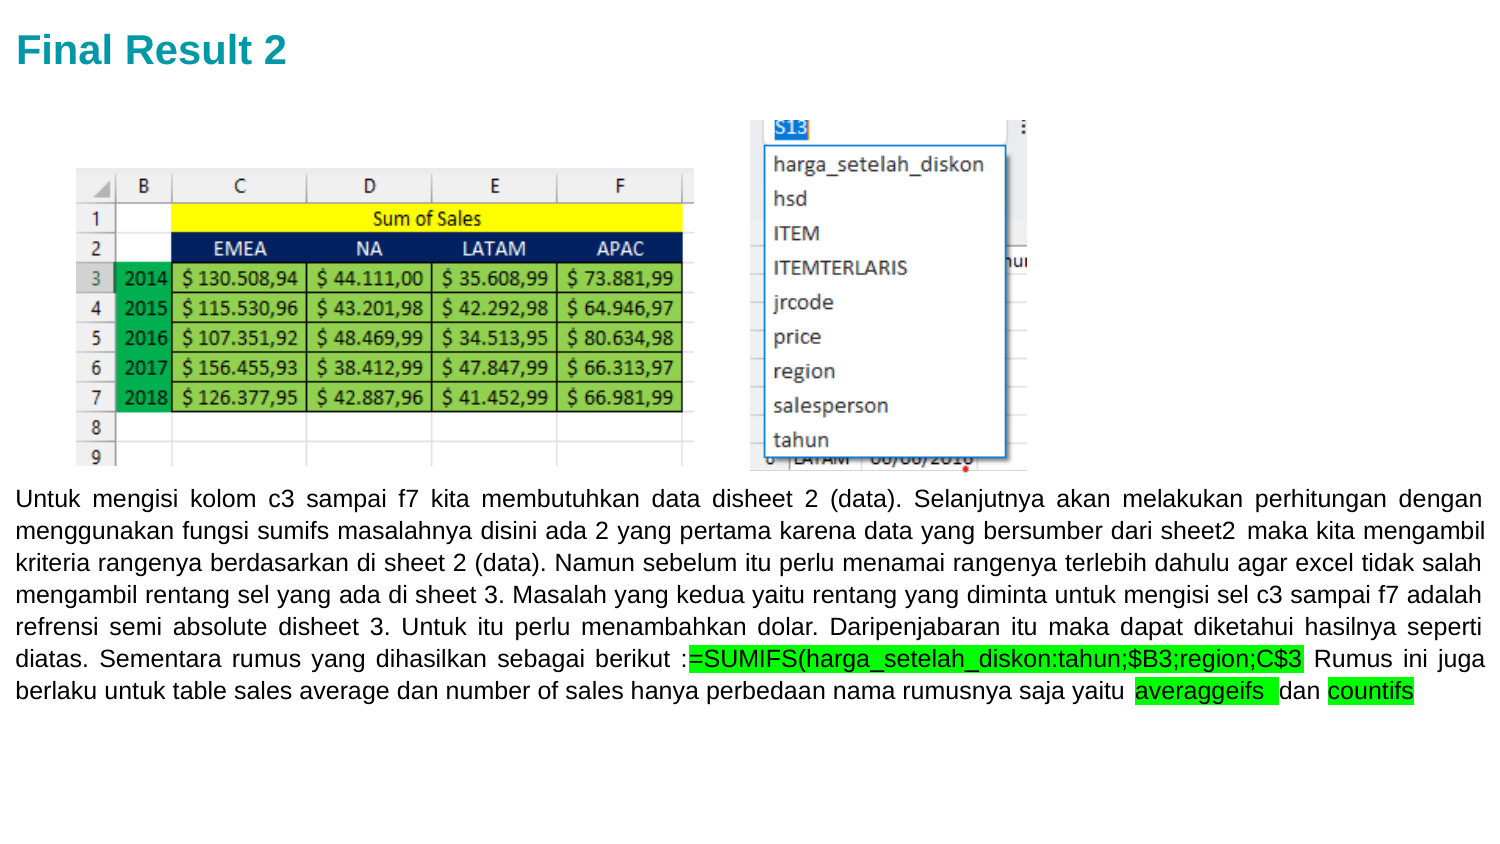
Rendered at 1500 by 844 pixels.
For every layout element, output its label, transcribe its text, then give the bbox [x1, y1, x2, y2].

picture [76, 168, 695, 466]
text_box Untuk mengisi kolom c3 sampai f7 kita membutuhkan data disheet 2 (data). Selanjutnya akan melakukan perhitungan dengan menggunakan fungsi sumifs masalahnya disini ada 2 yang pertama karena data yang bersumber dari sheet2 maka kita mengambil kriteria rangenya berdasarkan di sheet 2 (data). Namun sebelum itu perlu menamai rangenya terlebih dahulu agar excel tidak salah mengambil rentang sel yang ada di sheet 3. Masalah yang kedua yaitu rentang yang diminta untuk mengisi sel c3 sampai f7 adalah refrensi semi absolute disheet 3. Untuk itu perlu menambahkan dolar. Daripenjabaran itu maka dapat diketahui hasilnya seperti diatas. Sementara rumus yang dihasilkan sebagai berikut :=SUMIFS(harga_setelah_diskon:tahun;$B3;region;C$3 Rumus ini juga berlaku untuk table sales average dan number of sales hanya perbedaan nama rumusnya saja yaitu averaggeifs dan countifs [0, 473, 1500, 761]
text_box Final Result 2 [1, 15, 303, 80]
picture [749, 119, 1027, 474]
